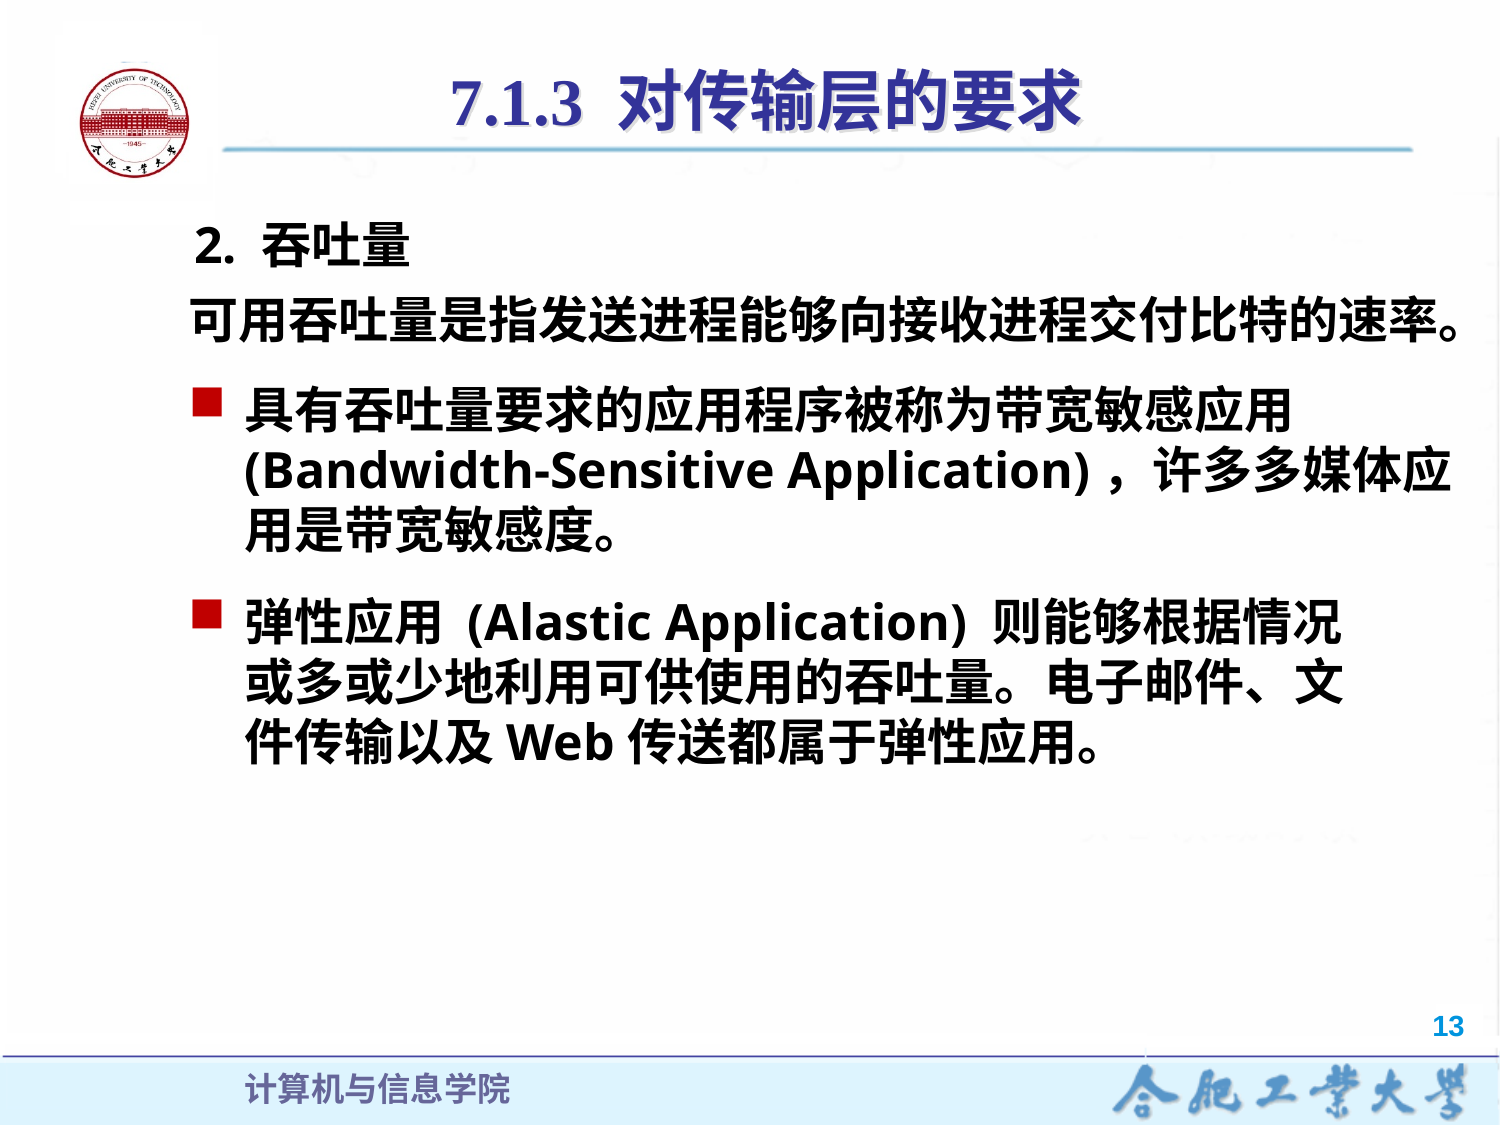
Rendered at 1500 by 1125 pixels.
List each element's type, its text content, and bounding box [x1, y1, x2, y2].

picture [0, 0, 1500, 1125]
text_box 7.1.3 对传输层的要求 [185, 41, 1348, 155]
text_box 2. 吞吐量 [179, 205, 427, 281]
text_box 具有吞吐量要求的应用程序被称为带宽敏感应用 (Bandwidth-Sensitive Application)，许多多媒体应用是带宽敏感度。 [173, 371, 1473, 567]
text_box 可用吞吐量是指发送进程能够向接收进程交付比特的速率。 [173, 281, 1500, 357]
text_box 弹性应用 (Alastic Application) 则能够根据情况或多或少地利用可供使用的吞吐量。电子邮件、文件传输以及Web传送都属于弹性应用。 [173, 582, 1393, 778]
